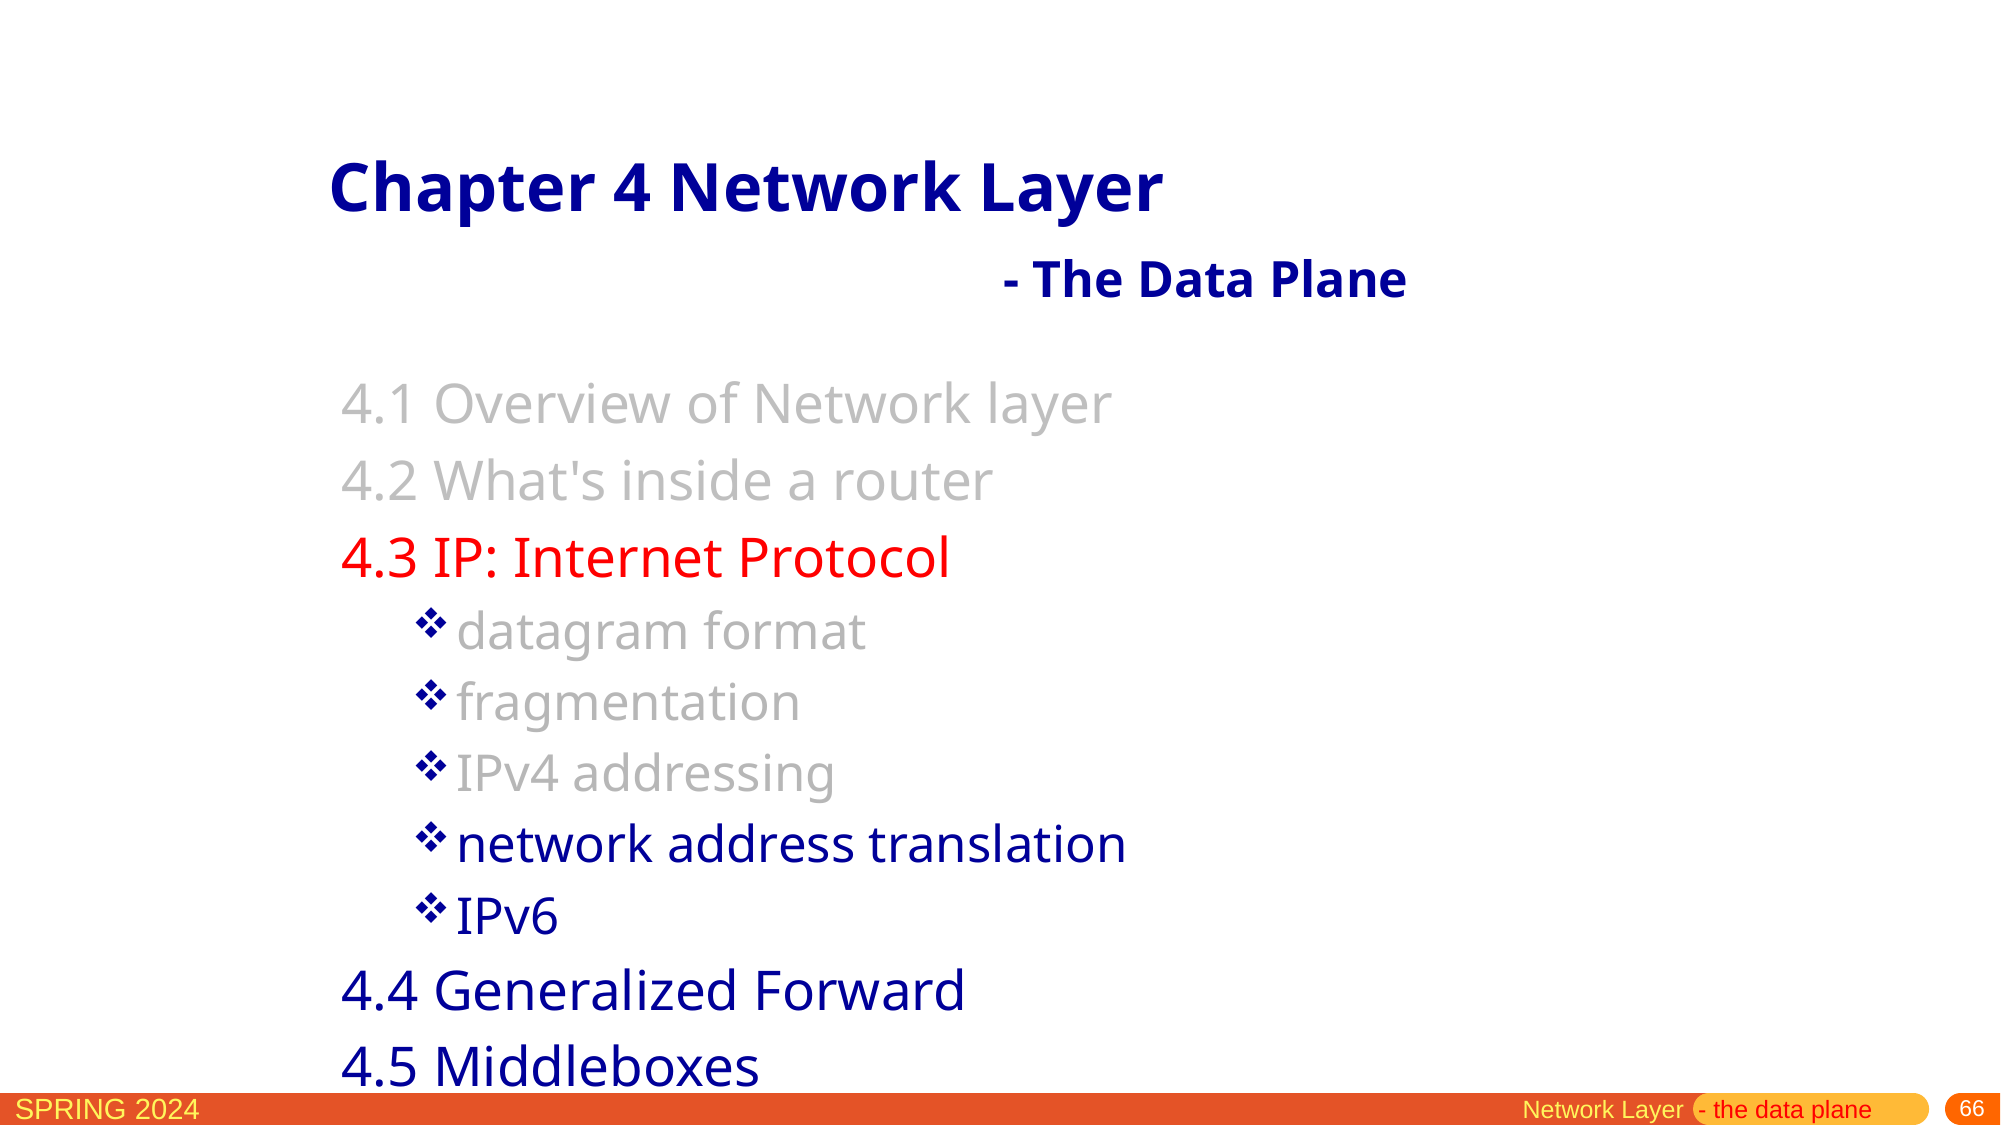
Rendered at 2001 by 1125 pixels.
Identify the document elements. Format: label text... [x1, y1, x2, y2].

text_box Chapter 4 Network Layer [313, 90, 1589, 279]
text_box Network Layer - the data plane [1507, 1086, 2000, 1125]
list 4.1 Overview of Network layer 4.2 What's inside a router 4.3 IP: Internet Protocol datagram format fragmentation IPv4 addressing network address translation IPv6 4.4 Generalized Forward 4.5 Middleboxes [326, 361, 1237, 1106]
text_box - The Data Plane [989, 240, 1486, 316]
